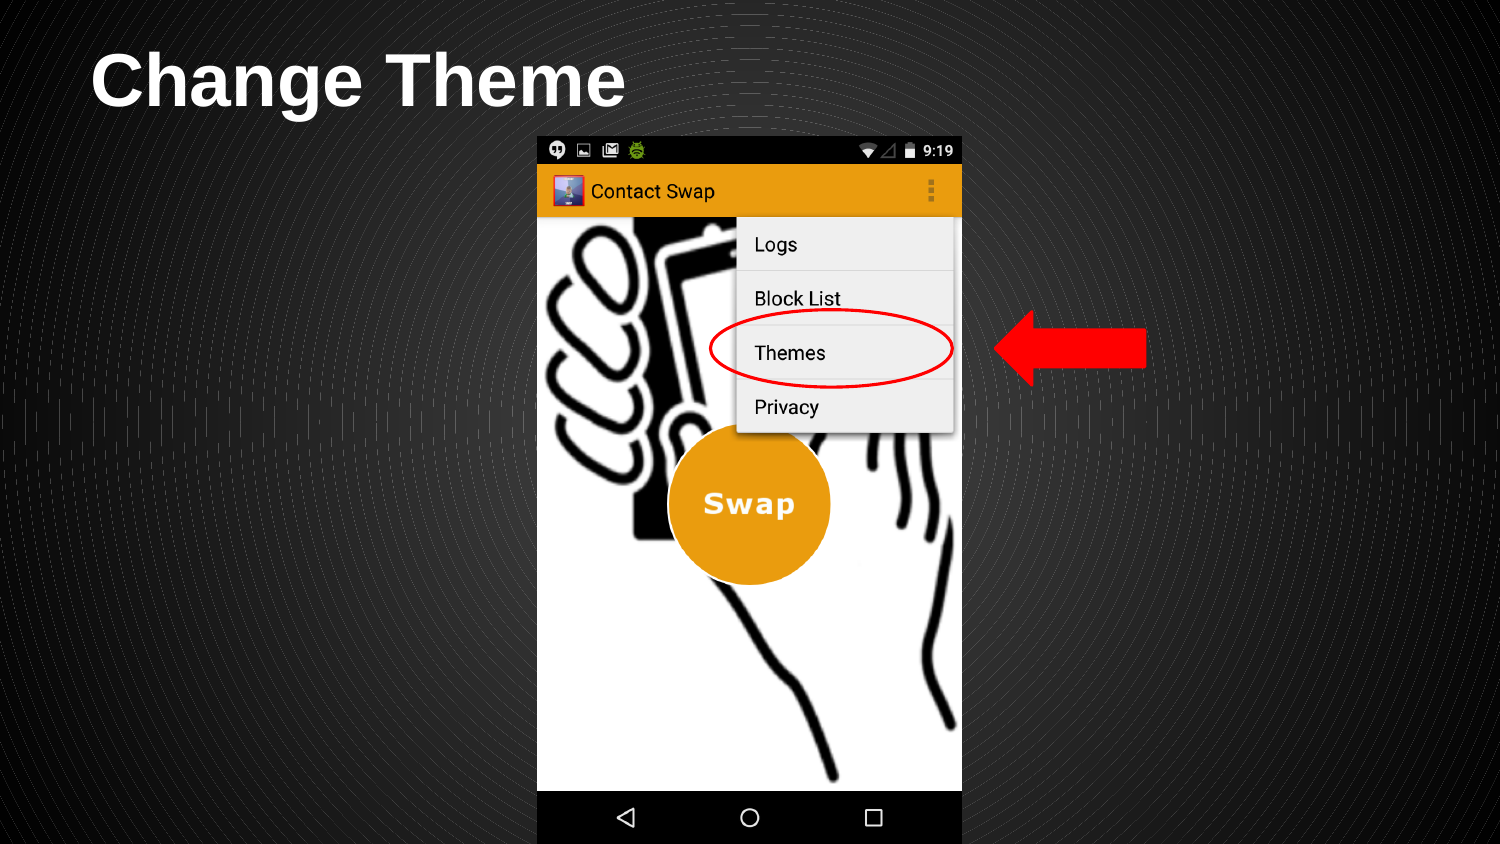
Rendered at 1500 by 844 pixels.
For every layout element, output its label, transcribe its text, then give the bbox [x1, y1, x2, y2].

text_box [995, 311, 1145, 386]
picture [537, 136, 963, 844]
title Change Theme [75, 0, 1425, 137]
